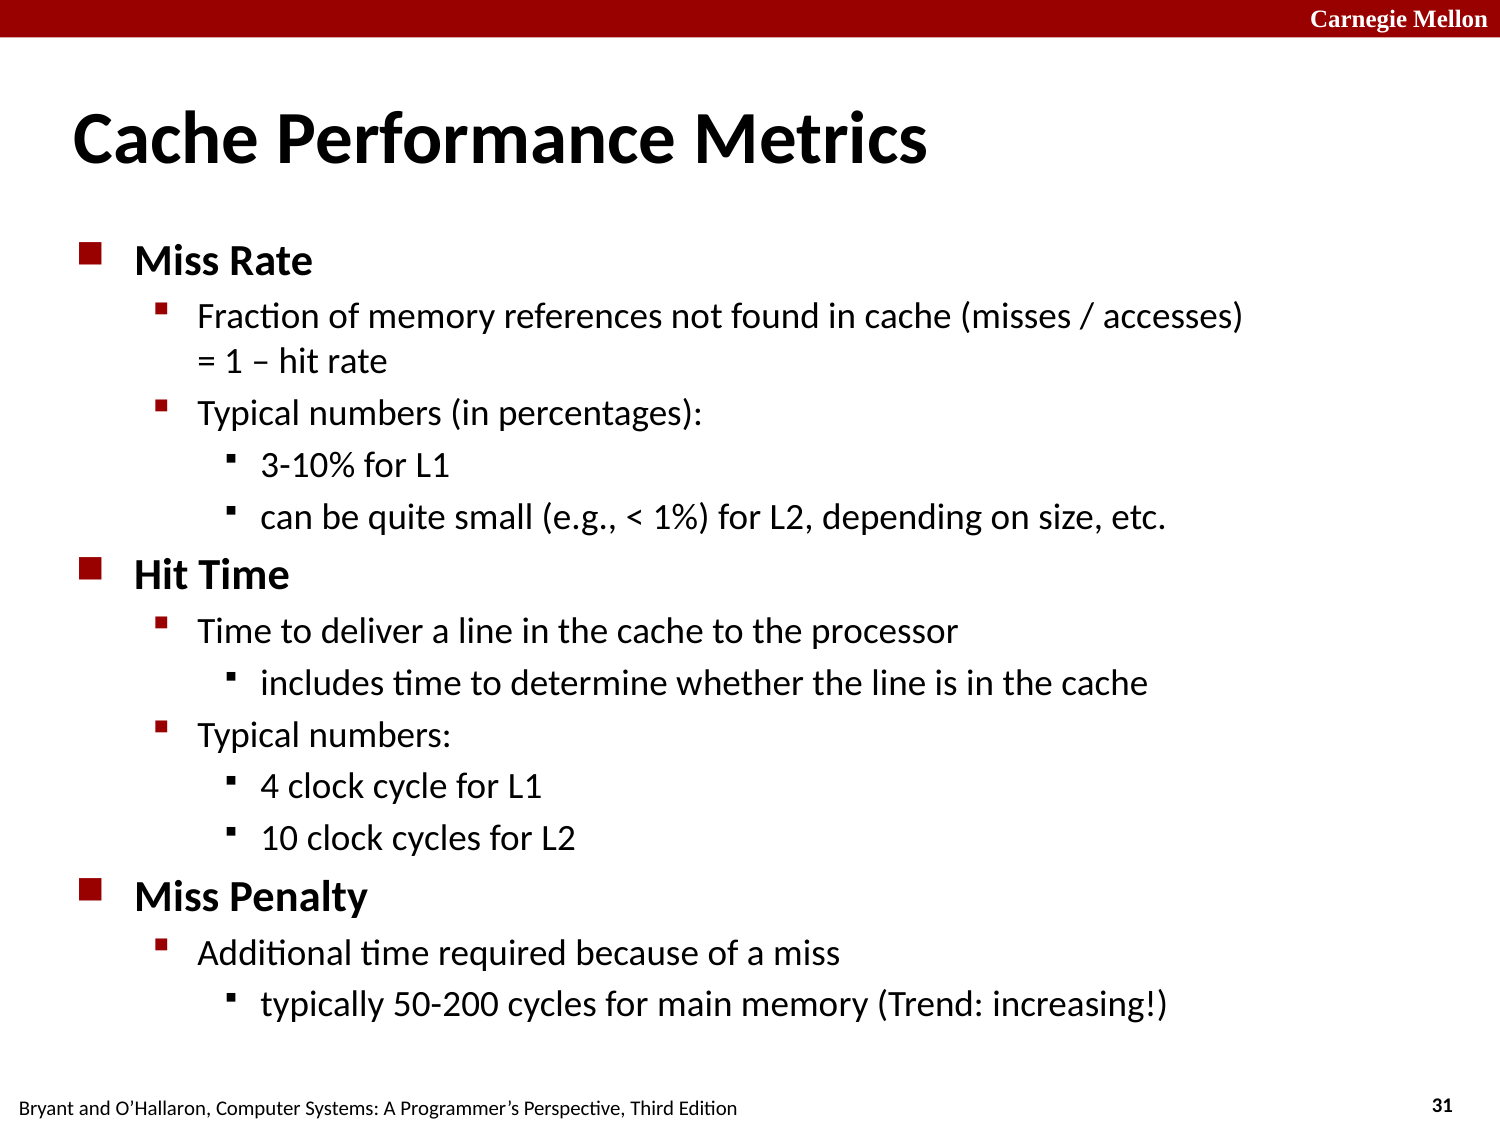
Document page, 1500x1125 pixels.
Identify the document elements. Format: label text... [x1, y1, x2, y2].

list Miss Rate Fraction of memory references not found in cache (misses / accesses) = 1 – hit rate Typical numbers (in percentages): 3-10% for L1 can be quite small (e.g., < 1%) for L2, depending on size, etc. Hit Time Time to deliver a line in the cache to the processor includes time to determine whether the line is in the cache Typical numbers: 4 clock cycle for L1 10 clock cycles for L2 Miss Penalty Additional time required because of a miss typically 50-200 cycles for main memory (Trend: increasing!) [64, 223, 1476, 1040]
title Cache Performance Metrics [58, 71, 1305, 197]
